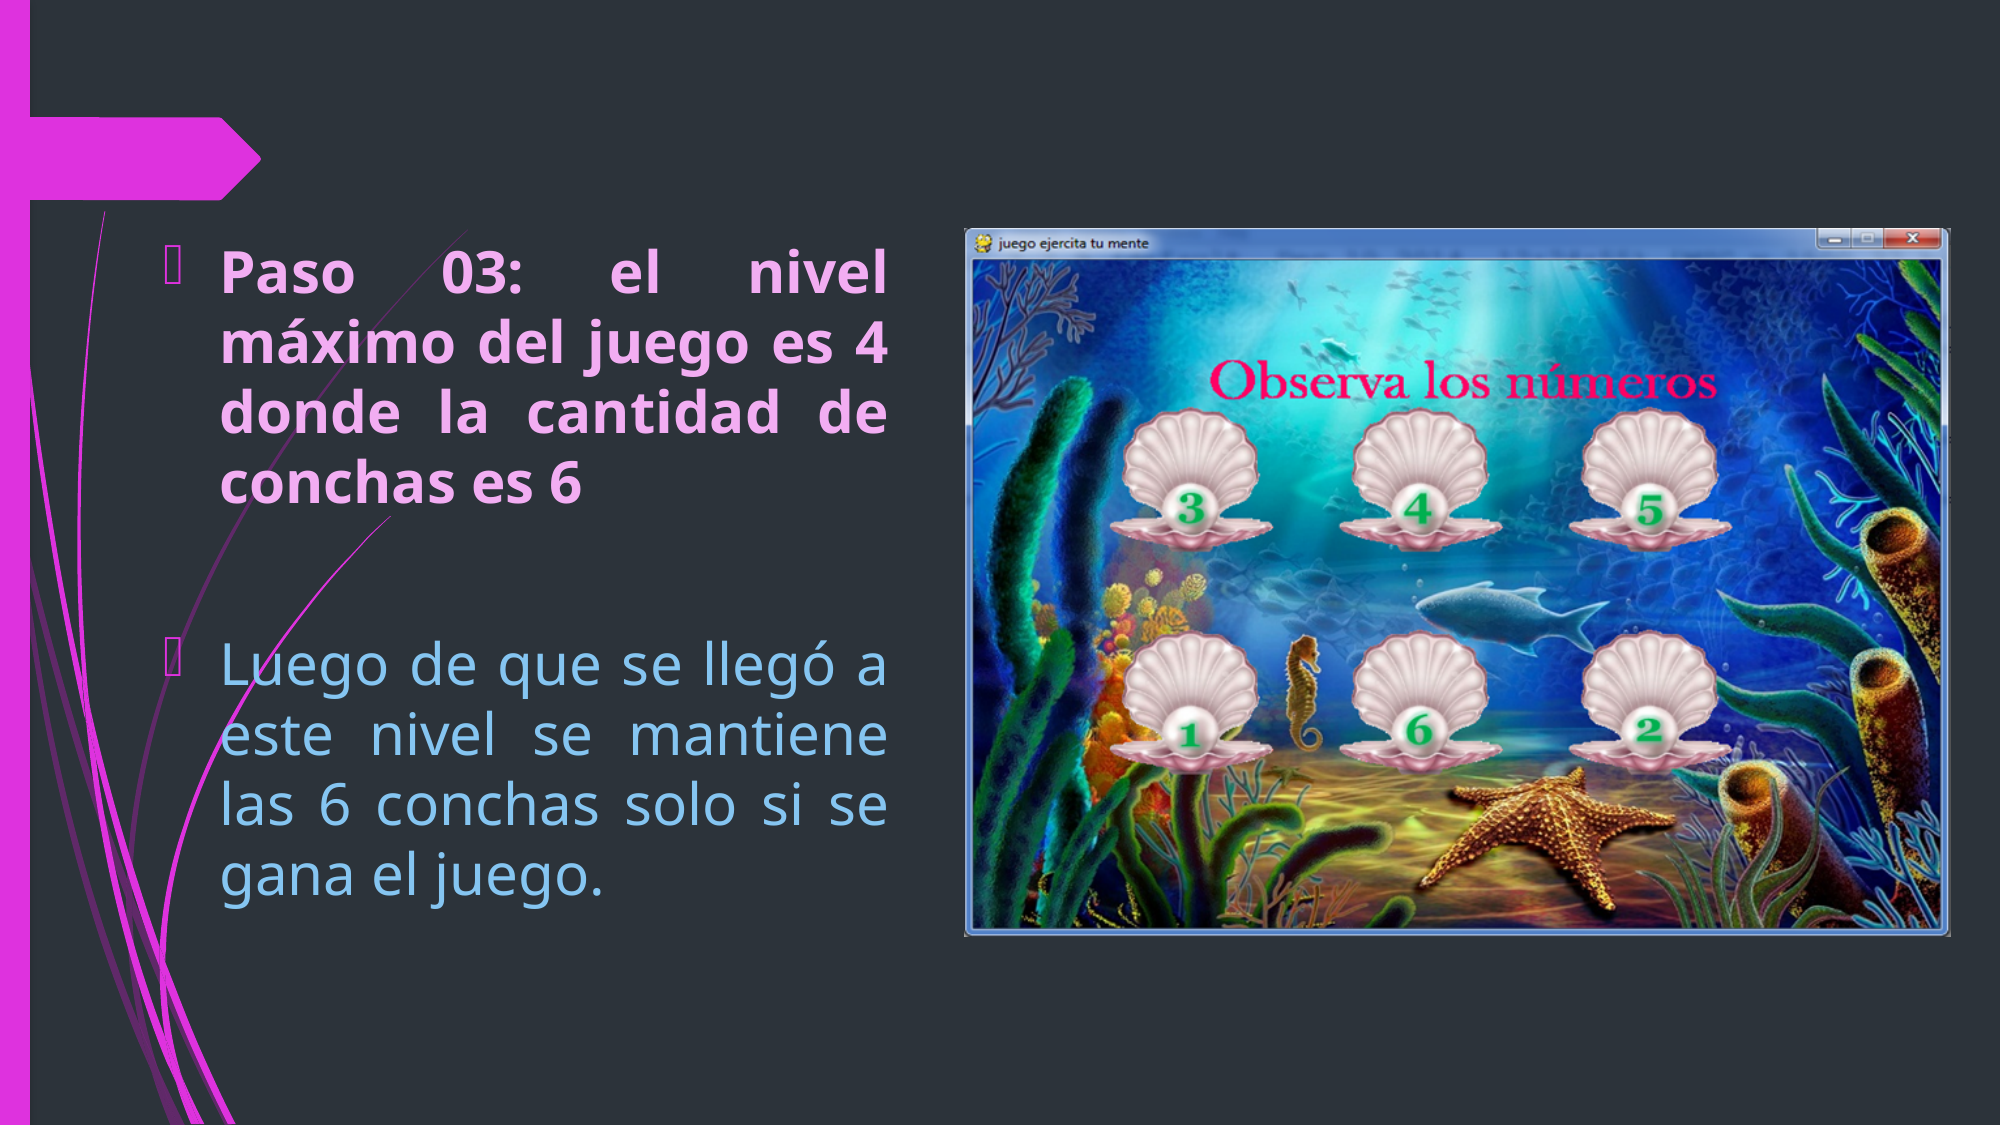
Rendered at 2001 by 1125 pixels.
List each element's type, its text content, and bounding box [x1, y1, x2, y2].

list Paso 03: el nivel máximo del juego es 4 donde la cantidad de conchas es 6 Luego de que se llegó a este nivel se mantiene las 6 conchas solo si se gana el juego. [148, 228, 905, 717]
picture [963, 227, 1951, 937]
